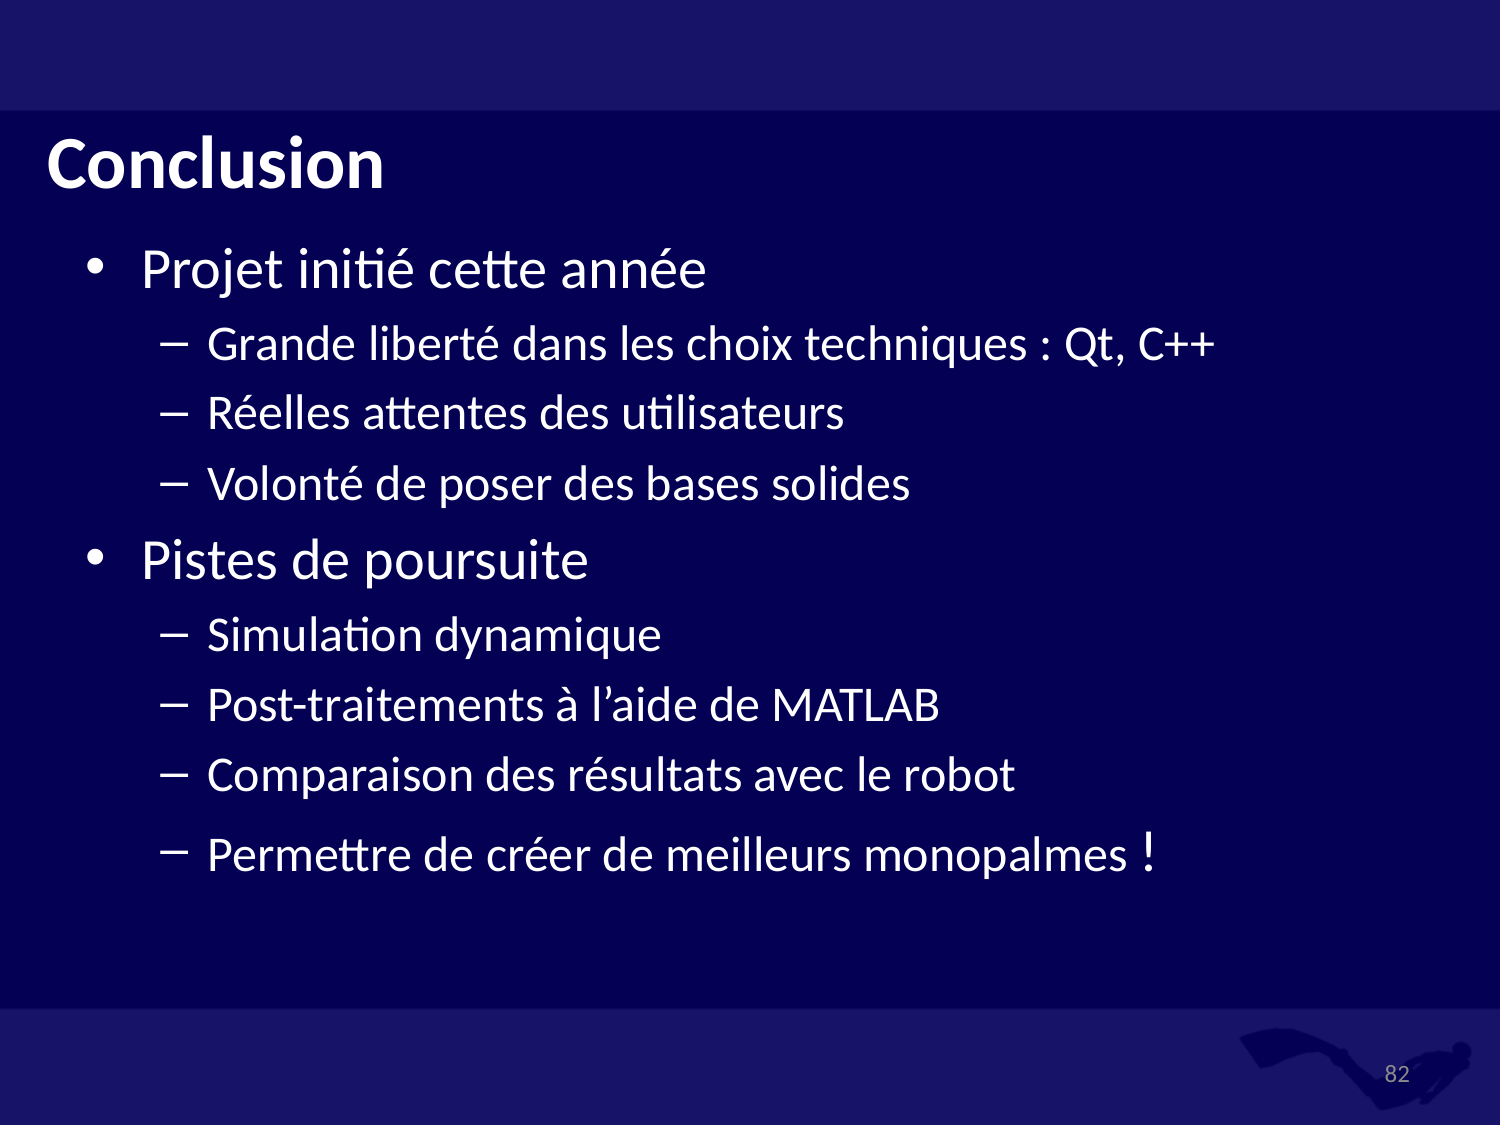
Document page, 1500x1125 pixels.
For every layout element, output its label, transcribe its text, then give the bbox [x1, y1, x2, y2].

picture [0, 0, 1500, 1125]
slide_number 82 [1074, 1042, 1425, 1103]
text_box Conclusion [0, 105, 434, 211]
list Projet initié cette année Grande liberté dans les choix techniques : Qt, C++ Réelles attentes des utilisateurs Volonté de poser des bases solides Pistes de poursuite Simulation dynamique Post-traitements à l’aide de MATLAB Comparaison des résultats avec le robot Permettre de créer de meilleurs monopalmes ! [70, 222, 1421, 1024]
